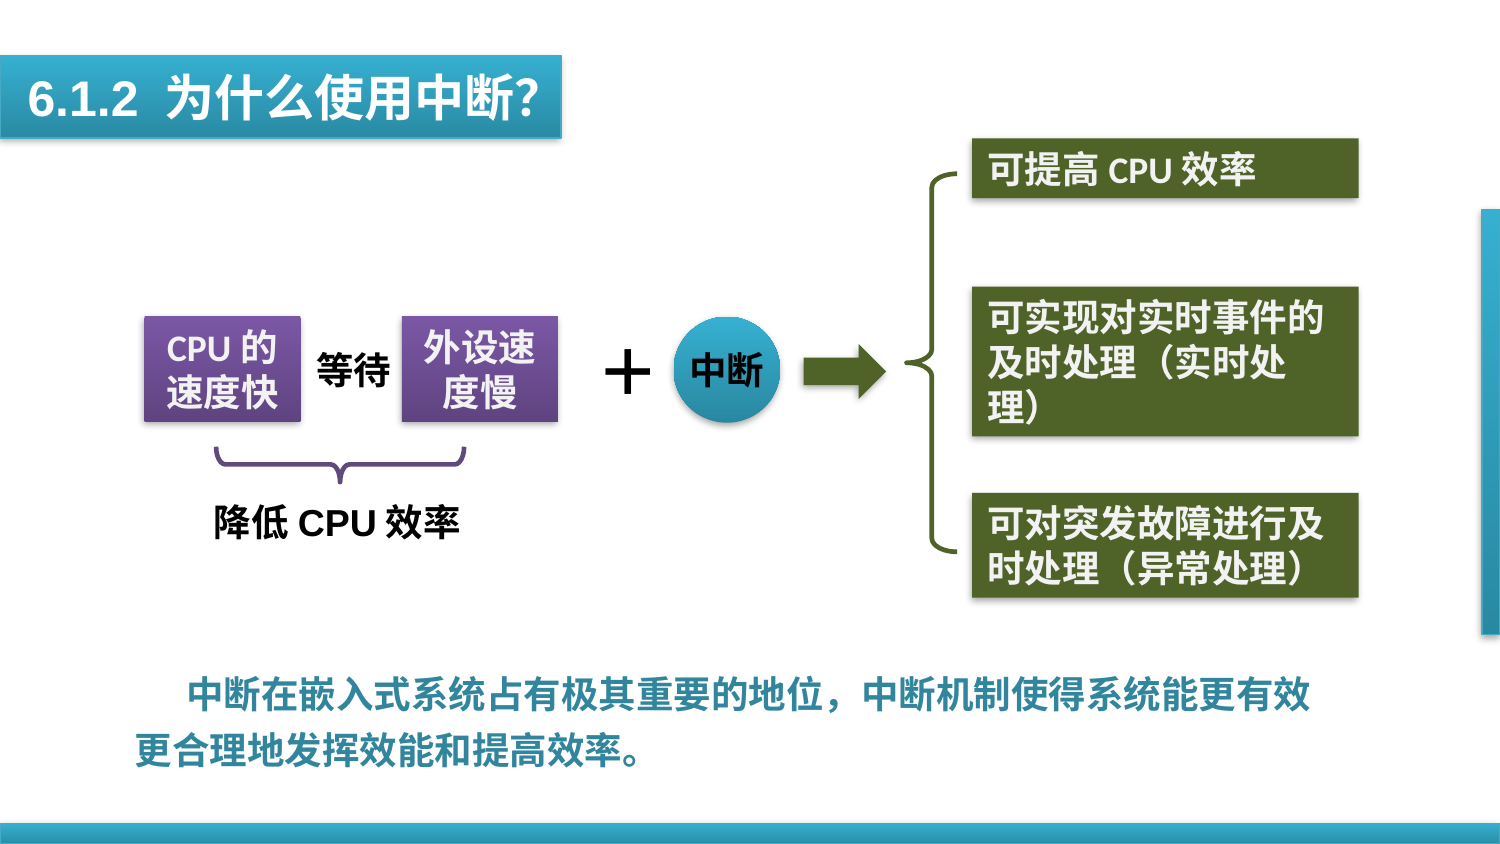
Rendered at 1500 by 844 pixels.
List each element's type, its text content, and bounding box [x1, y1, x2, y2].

text_box 中断在嵌入式系统占有极其重要的地位，中断机制使得系统能更有效更合理地发挥效能和提高效率。 [118, 650, 1361, 781]
text_box [0, 55, 562, 139]
text_box 中断 [674, 339, 780, 400]
text_box 可实现对实时事件的及时处理（实时处理） [972, 286, 1359, 437]
text_box 降低CPU效率 [199, 491, 476, 551]
text_box [803, 343, 887, 400]
text_box 可对突发故障进行及时处理（异常处理） [972, 492, 1359, 598]
text_box 可提高CPU效率 [972, 138, 1359, 199]
text_box [905, 172, 958, 553]
text_box 外设速度慢 [401, 316, 558, 422]
text_box + [586, 303, 662, 429]
text_box [683, 400, 771, 423]
text_box CPU的速度快 [144, 316, 301, 422]
text_box [683, 316, 771, 339]
text_box [215, 446, 465, 483]
text_box 等待 [301, 339, 407, 400]
text_box 6.1.2 为什么使用中断？ [12, 59, 580, 134]
